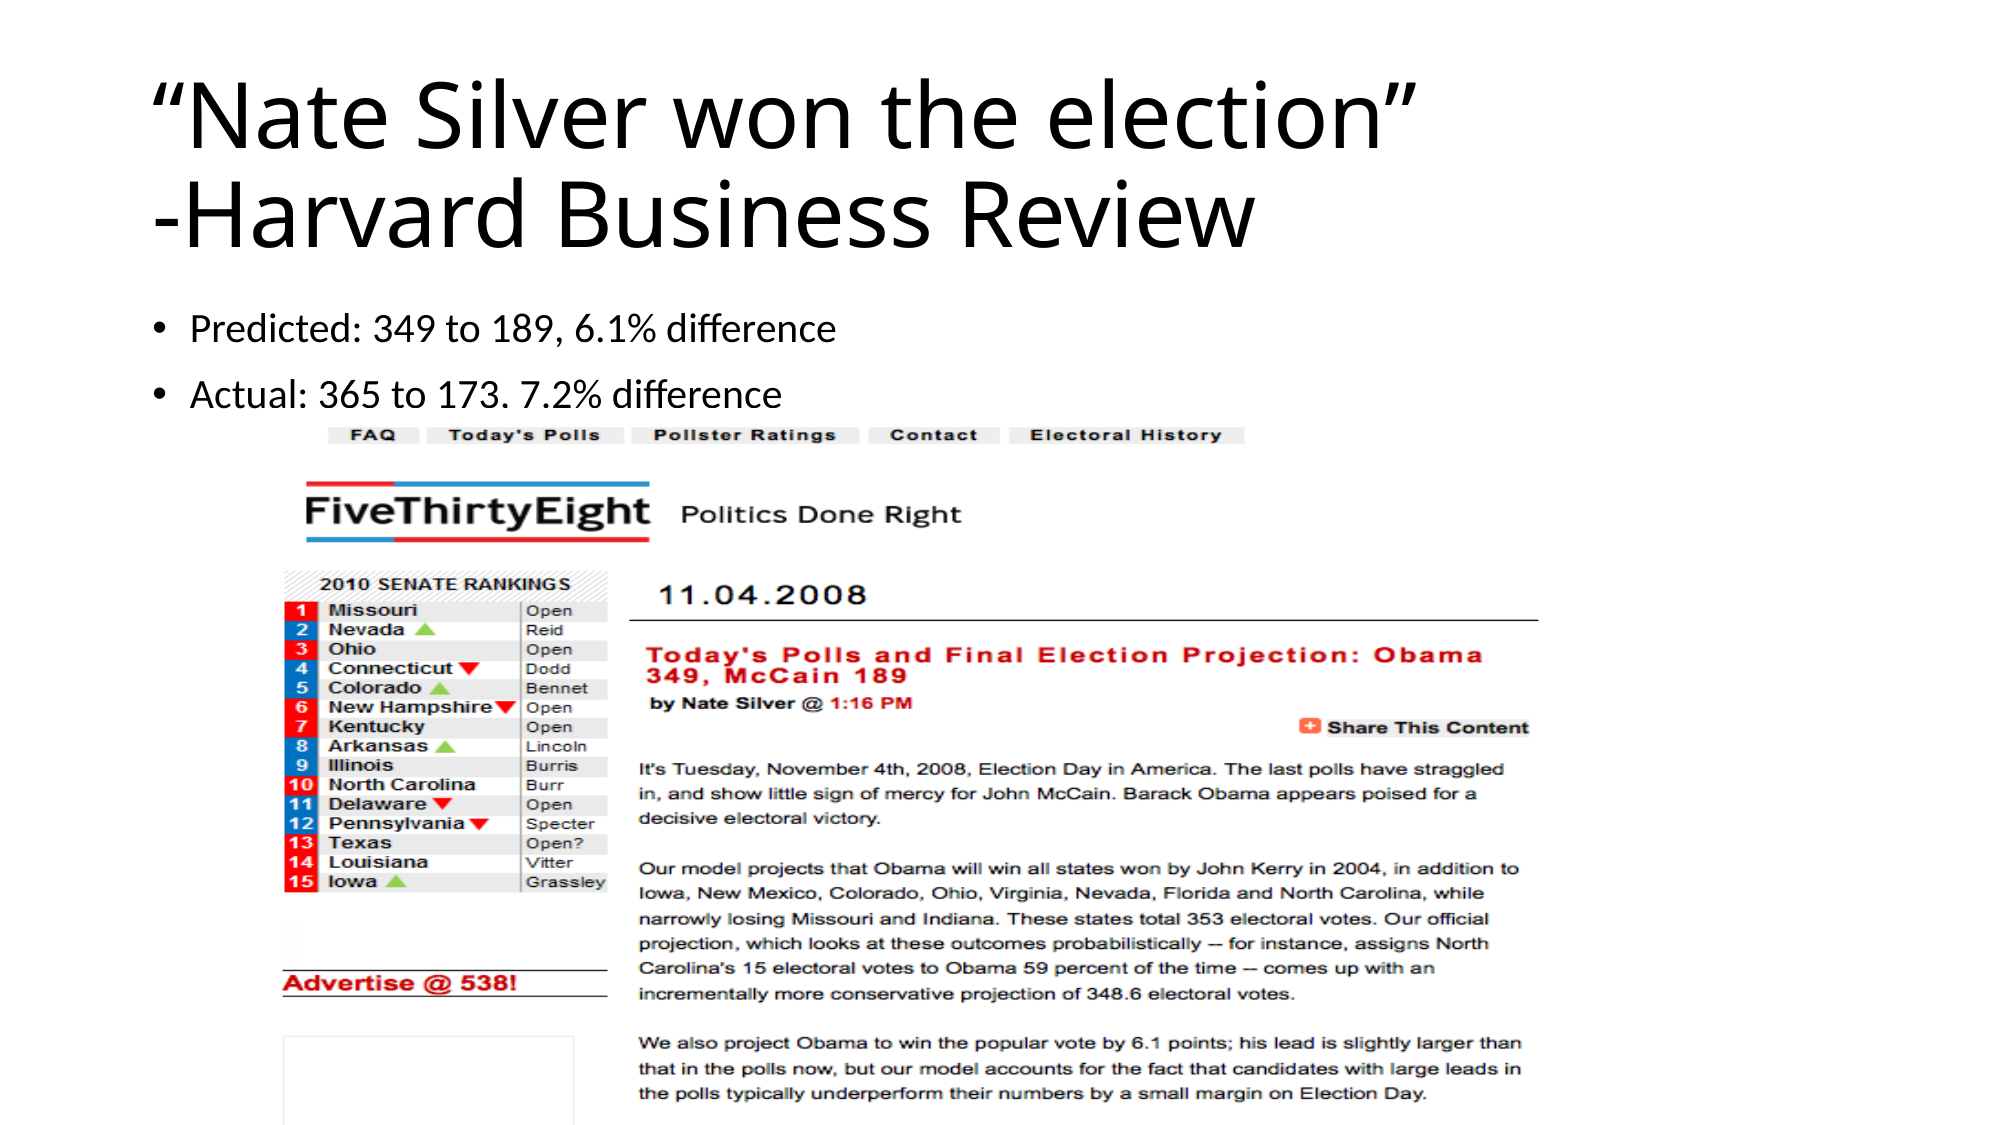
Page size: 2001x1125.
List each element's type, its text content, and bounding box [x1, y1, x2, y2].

picture [263, 407, 1568, 1125]
title “Nate Silver won the election” -Harvard Business Review [137, 59, 1863, 278]
list Predicted: 349 to 189, 6.1% difference Actual: 365 to 173, 7.2% difference [137, 299, 1863, 1014]
